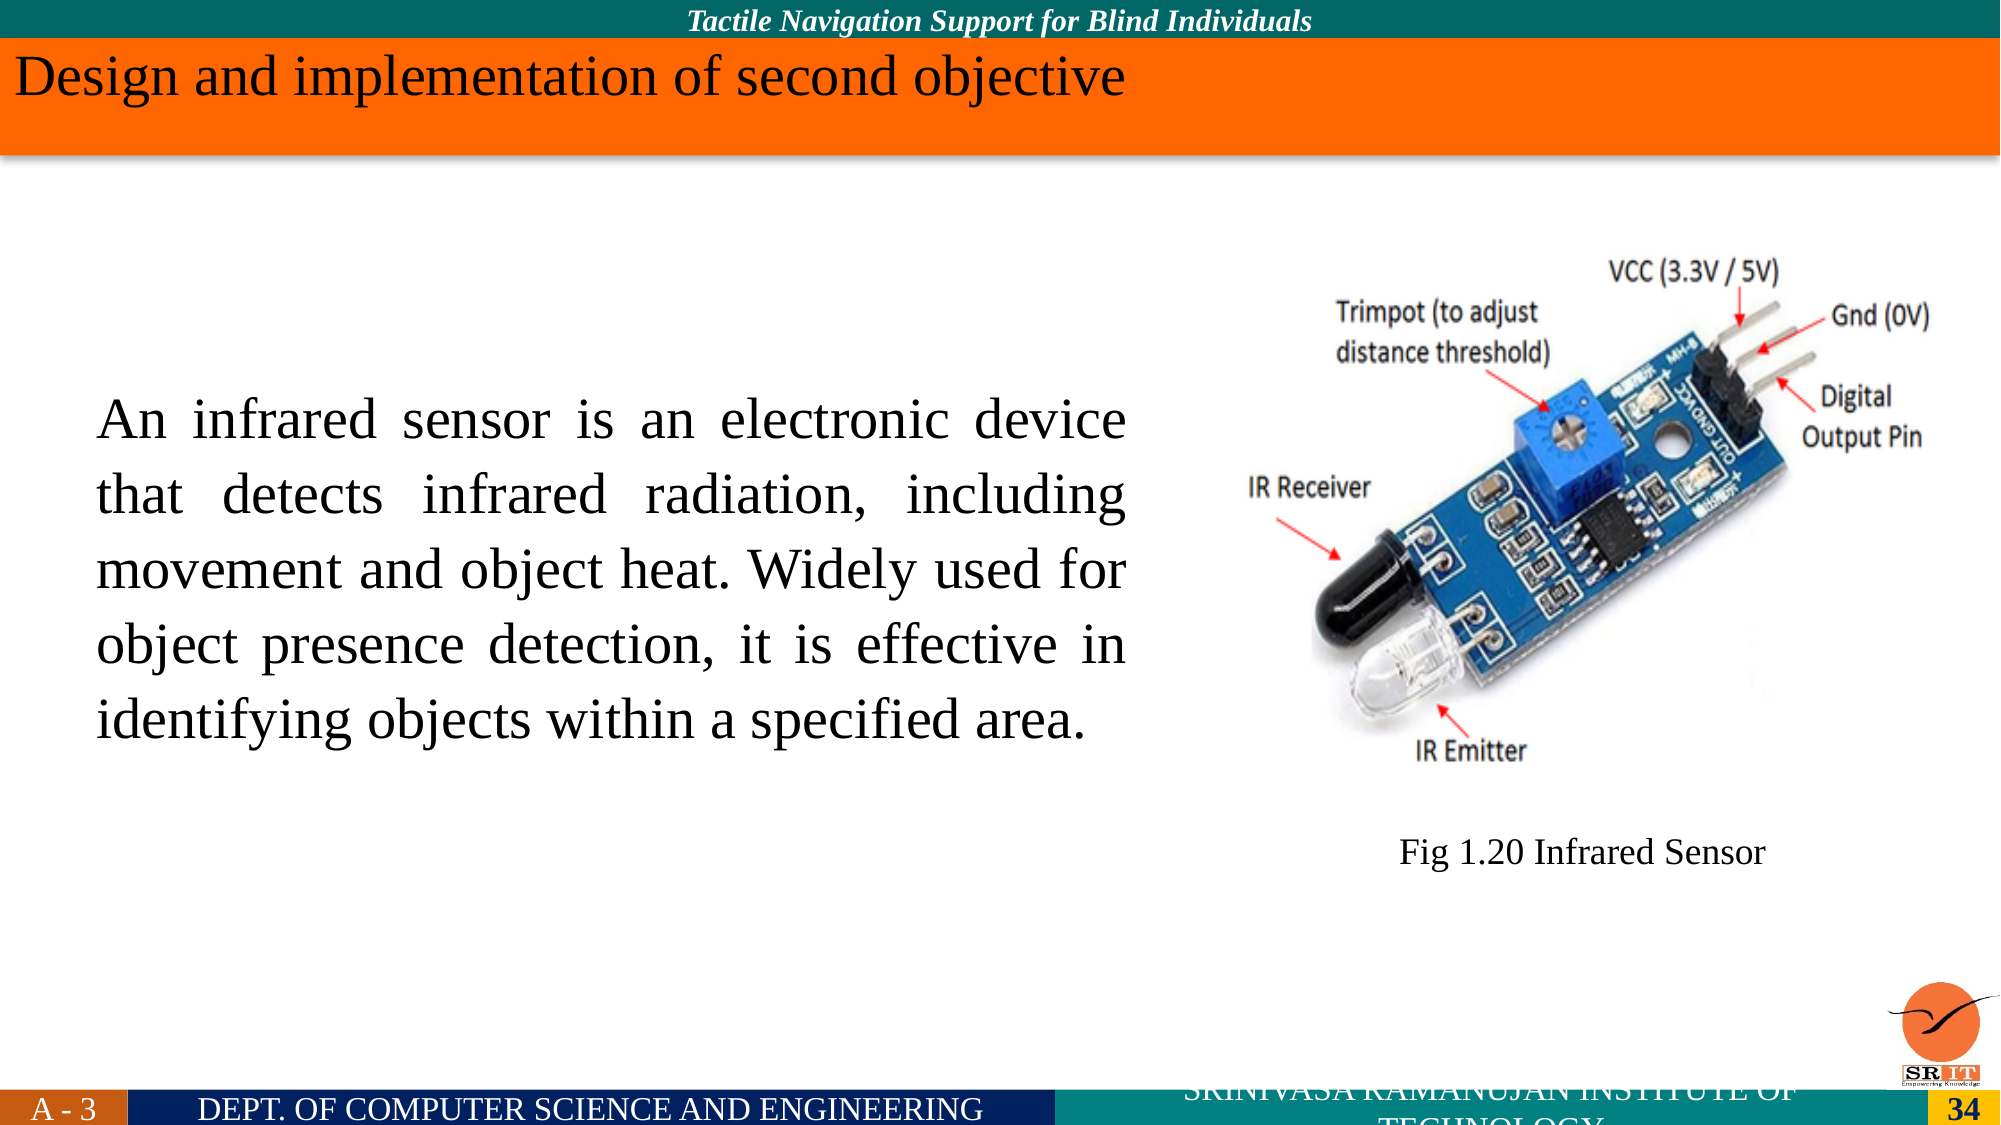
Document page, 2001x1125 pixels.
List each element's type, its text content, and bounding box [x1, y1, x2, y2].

text_box An infrared sensor is an electronic device that detects infrared radiation, including movement and object heat. Widely used for object presence detection, it is effective in identifying objects within a specified area. [81, 368, 1143, 758]
title Design and implementation of second objective [0, 38, 2000, 156]
picture [1887, 977, 2000, 1090]
text_box Fig 1.20 Infrared Sensor [1073, 824, 2000, 880]
text_box [1223, 244, 1943, 777]
